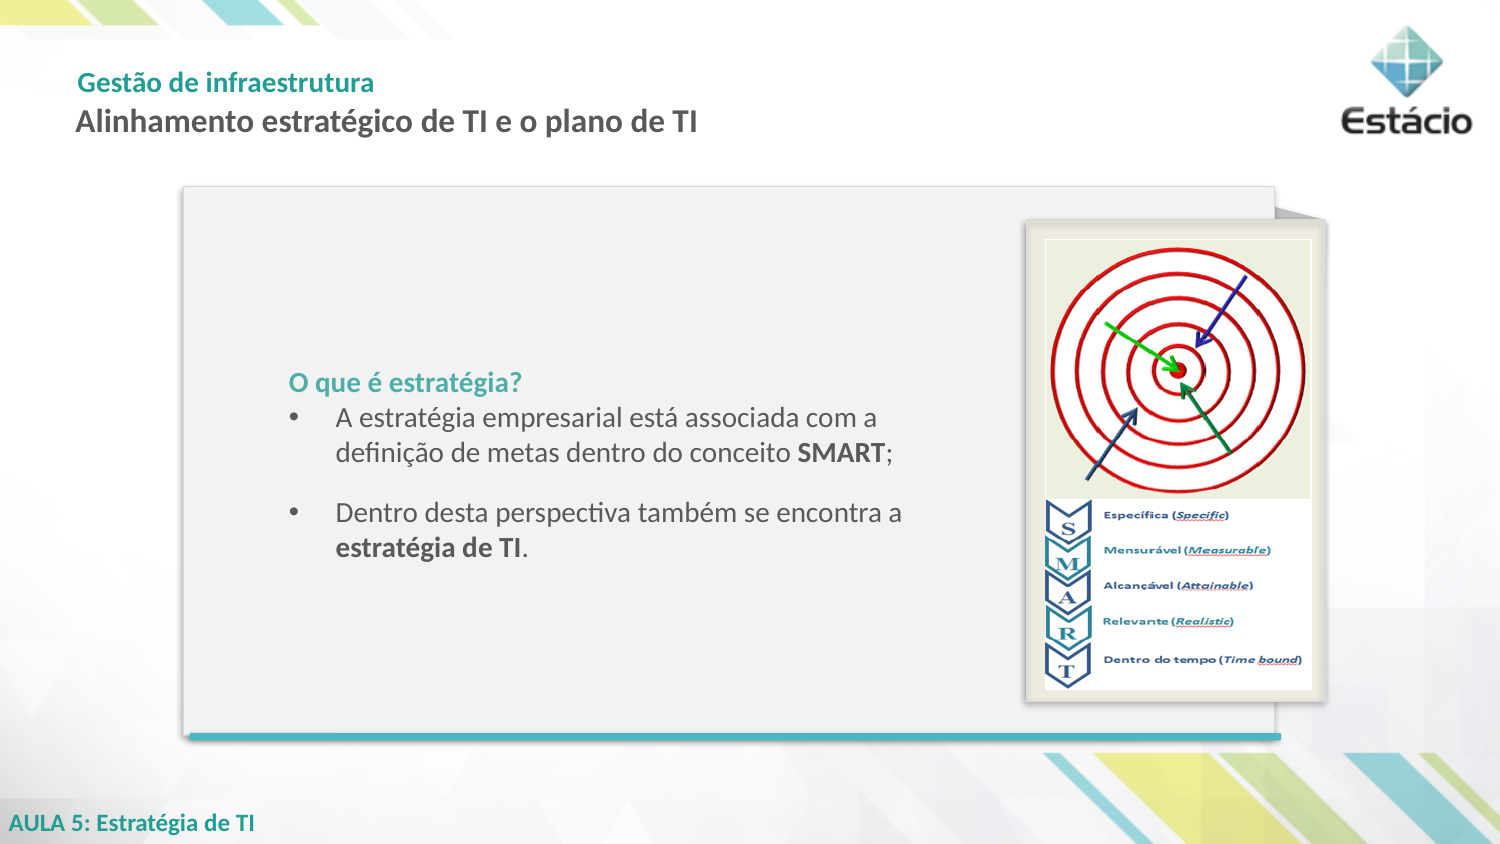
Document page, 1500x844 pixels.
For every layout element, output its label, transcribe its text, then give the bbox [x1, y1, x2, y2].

text_box O que é estratégia? A estratégia empresarial está associada com a definição de metas dentro do conceito SMART; Dentro desta perspectiva também se encontra a estratégia de TI. [273, 356, 941, 571]
text_box [182, 186, 1275, 736]
text_box [1279, 207, 1317, 217]
text_box [188, 732, 1282, 742]
text_box Alinhamento estratégico de TI e o plano de TI [60, 92, 925, 147]
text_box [1026, 219, 1326, 702]
picture [0, 0, 1500, 844]
